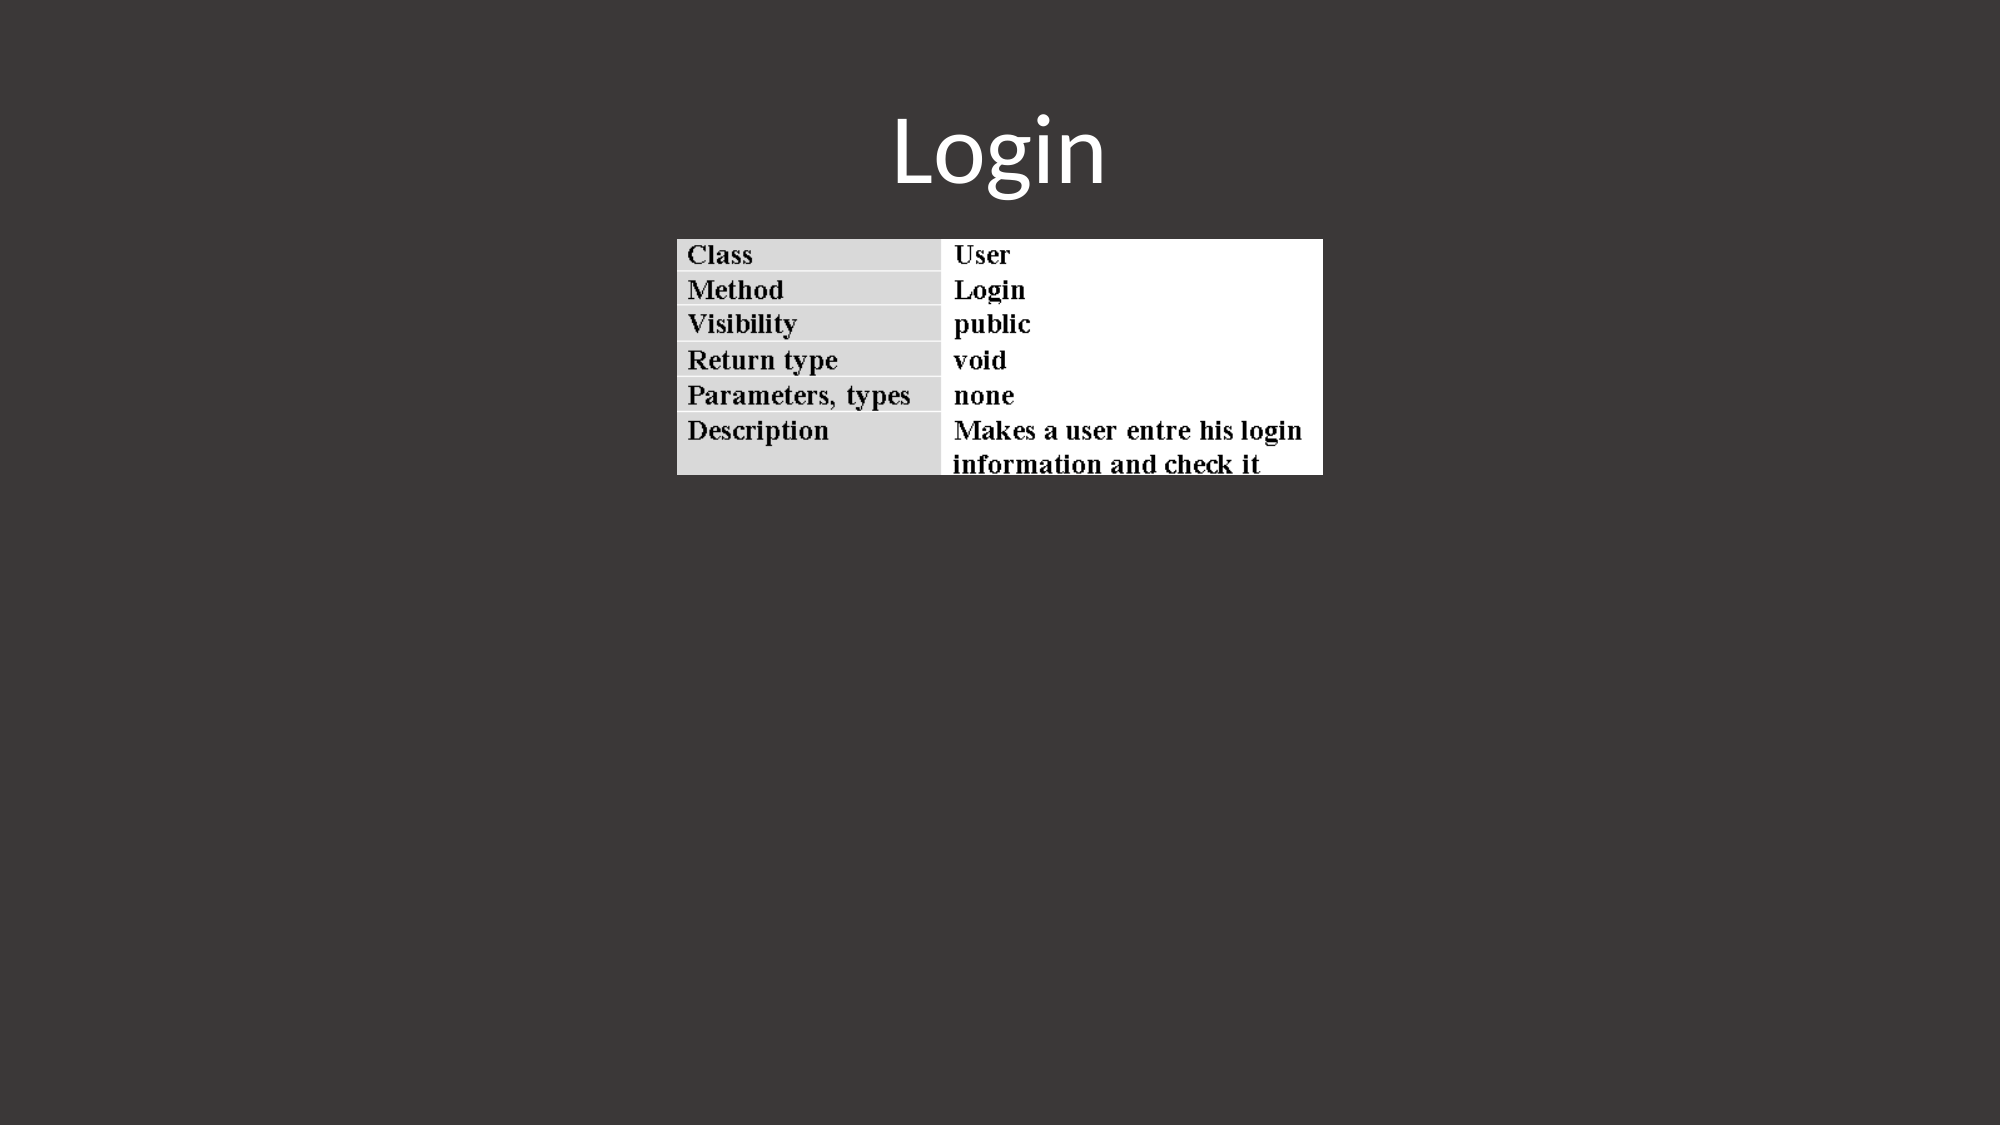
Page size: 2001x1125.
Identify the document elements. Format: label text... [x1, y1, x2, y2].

text_box Login [604, 76, 1396, 212]
picture [677, 239, 1323, 475]
